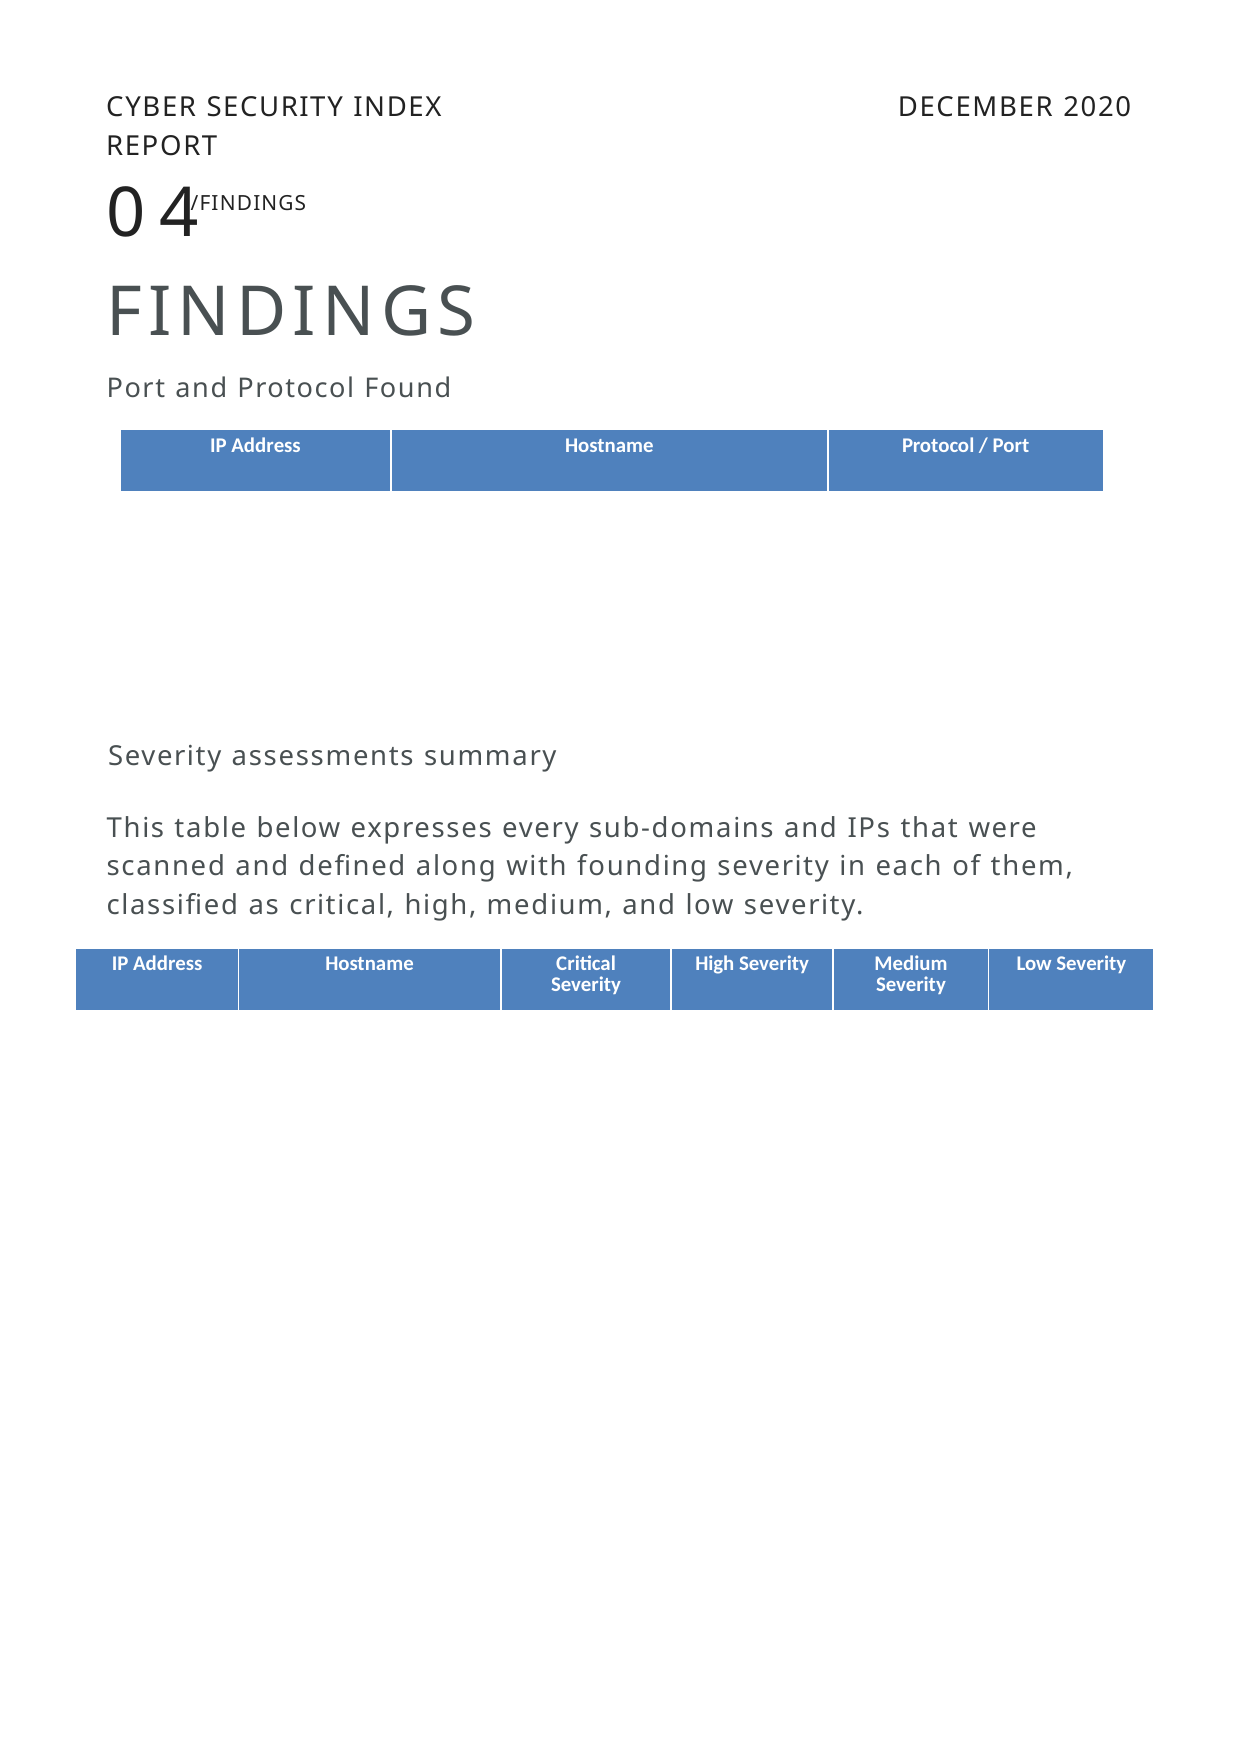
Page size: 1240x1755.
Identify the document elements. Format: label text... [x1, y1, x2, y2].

table_header Protocol / Port [829, 430, 1103, 491]
table_header Hostname [392, 430, 827, 491]
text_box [105, 86, 1132, 121]
text_box Port and Protocol Found [106, 364, 776, 403]
table_header IP Address [121, 430, 390, 491]
text_box FINDINGS [106, 270, 775, 350]
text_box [105, 153, 463, 239]
table_header Low Severity [989, 949, 1153, 1010]
table_header Hostname [239, 949, 500, 1010]
table_header Medium Severity [834, 949, 988, 1010]
table_header IP Address [76, 949, 238, 1010]
table_header High Severity [672, 949, 832, 1010]
text_box Severity assessments summary [108, 732, 777, 772]
text_box This table below expresses every sub-domains and IPs that were scanned and defined along with founding severity in each of them, classified as critical, high, medium, and low severity. [106, 803, 1132, 920]
table_header Critical Severity [502, 949, 670, 1010]
